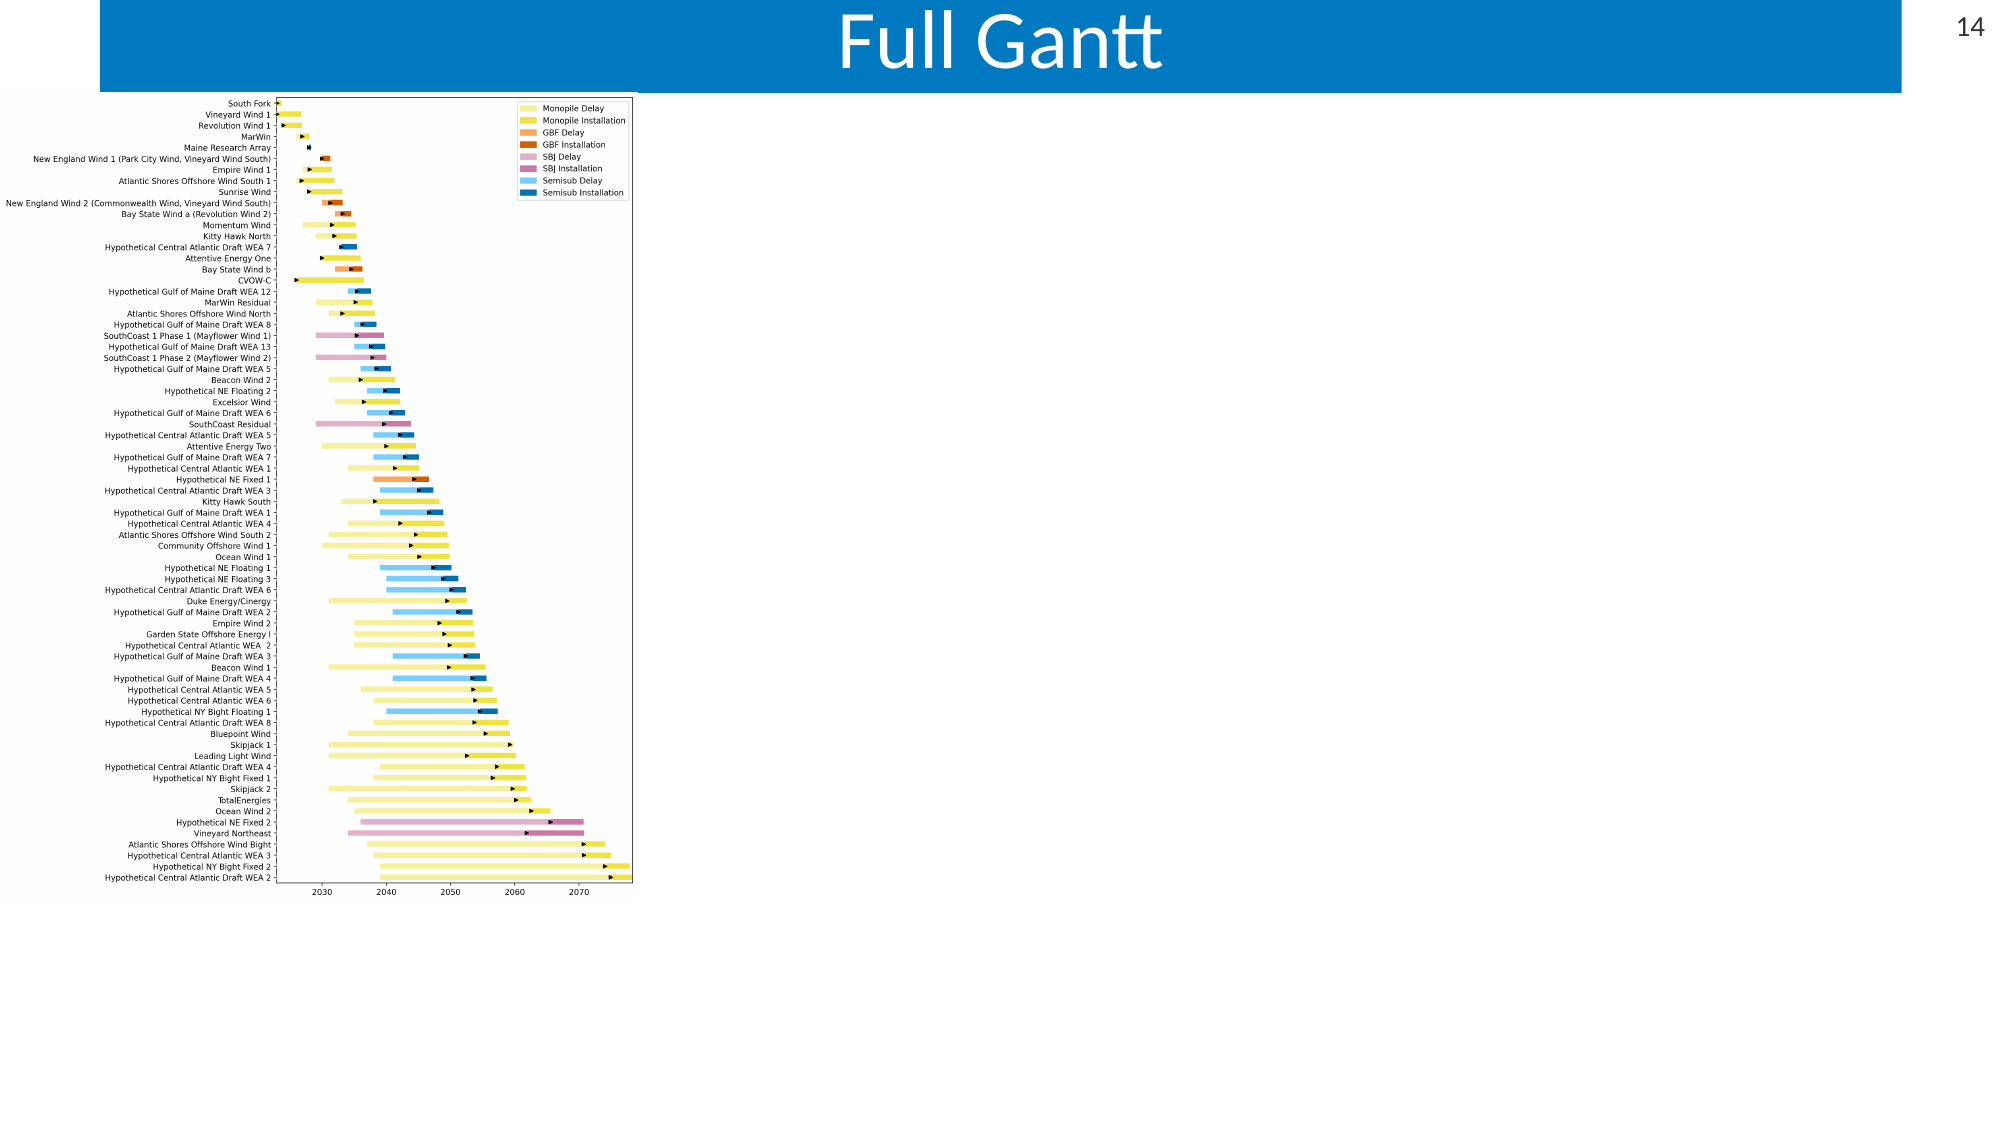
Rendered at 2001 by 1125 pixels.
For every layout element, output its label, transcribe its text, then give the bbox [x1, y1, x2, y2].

title Full Gantt [99, 0, 1902, 94]
picture [0, 92, 638, 903]
